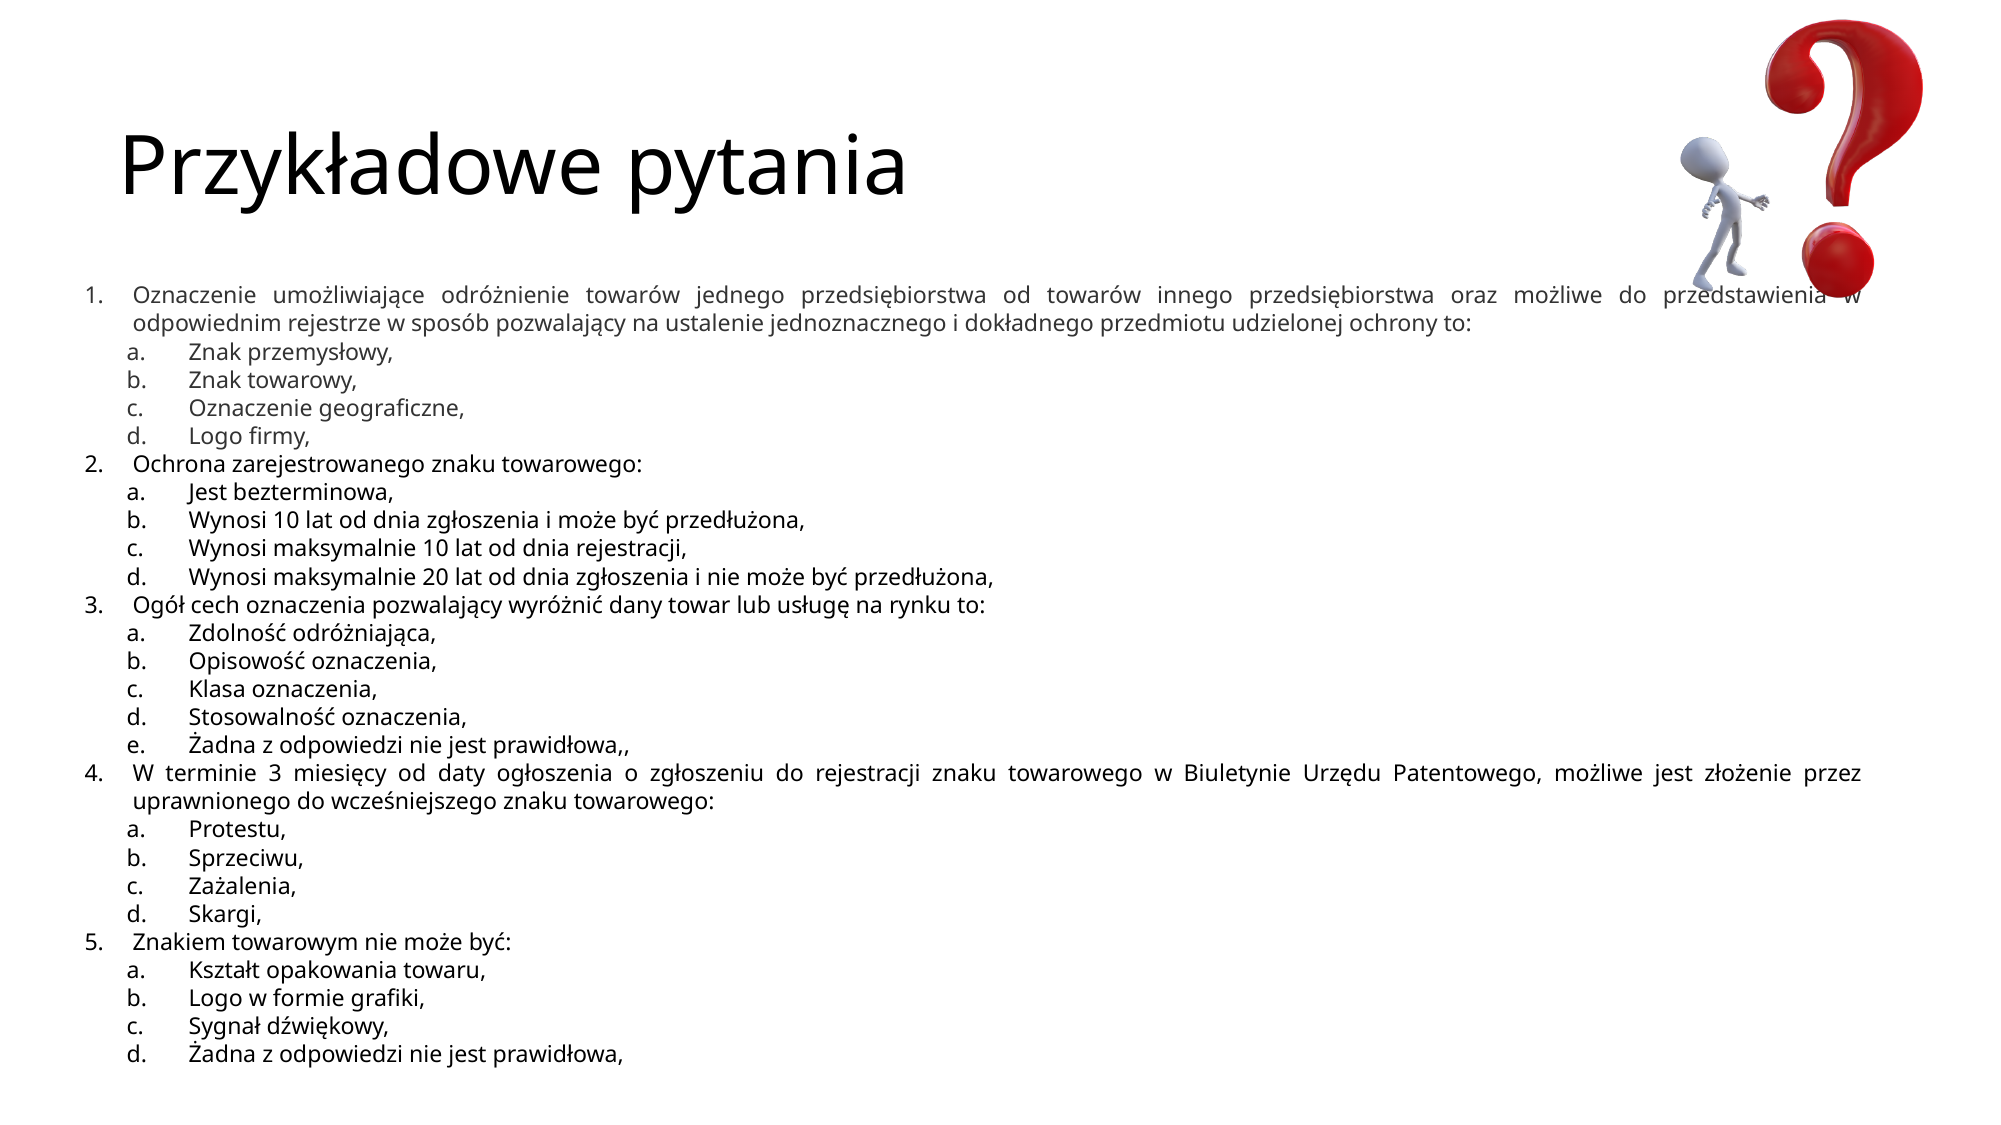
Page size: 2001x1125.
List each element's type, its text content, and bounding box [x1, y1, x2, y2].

title Przykładowe pytania [103, 104, 1339, 222]
list Oznaczenie umożliwiające odróżnienie towarów jednego przedsiębiorstwa od towarów innego przedsiębiorstwa oraz możliwe do przedstawienia w odpowiednim rejestrze w sposób pozwalający na ustalenie jednoznacznego i dokładnego przedmiotu udzielonej ochrony to: Znak przemysłowy, Znak towarowy, Oznaczenie geograficzne, Logo firmy, Ochrona zarejestrowanego znaku towarowego: Jest bezterminowa, Wynosi 10 lat od dnia zgłoszenia i może być przedłużona, Wynosi maksymalnie 10 lat od dnia rejestracji, Wynosi maksymalnie 20 lat od dnia zgłoszenia i nie może być przedłużona, Ogół cech oznaczenia pozwalający wyróżnić dany towar lub usługę na rynku to: Zdolność odróżniająca, Opisowość oznaczenia, Klasa oznaczenia, Stosowalność oznaczenia, Żadna z odpowiedzi nie jest prawidłowa,, W terminie 3 miesięcy od daty ogłoszenia o zgłoszeniu do rejestracji znaku towarowego w Biuletynie Urzędu Patentowego, możliwe jest złożenie przez uprawnionego do wcześniejszego znaku towarowego: Protestu, Sprzeciwu, Zażalenia, Skargi, Znakiem towarowym nie może być: Kształt opakowania towaru, Logo w formie grafiki, Sygnał dźwiękowy, Żadna z odpowiedzi nie jest prawidłowa, [69, 273, 1877, 1081]
picture [1610, 12, 2000, 309]
